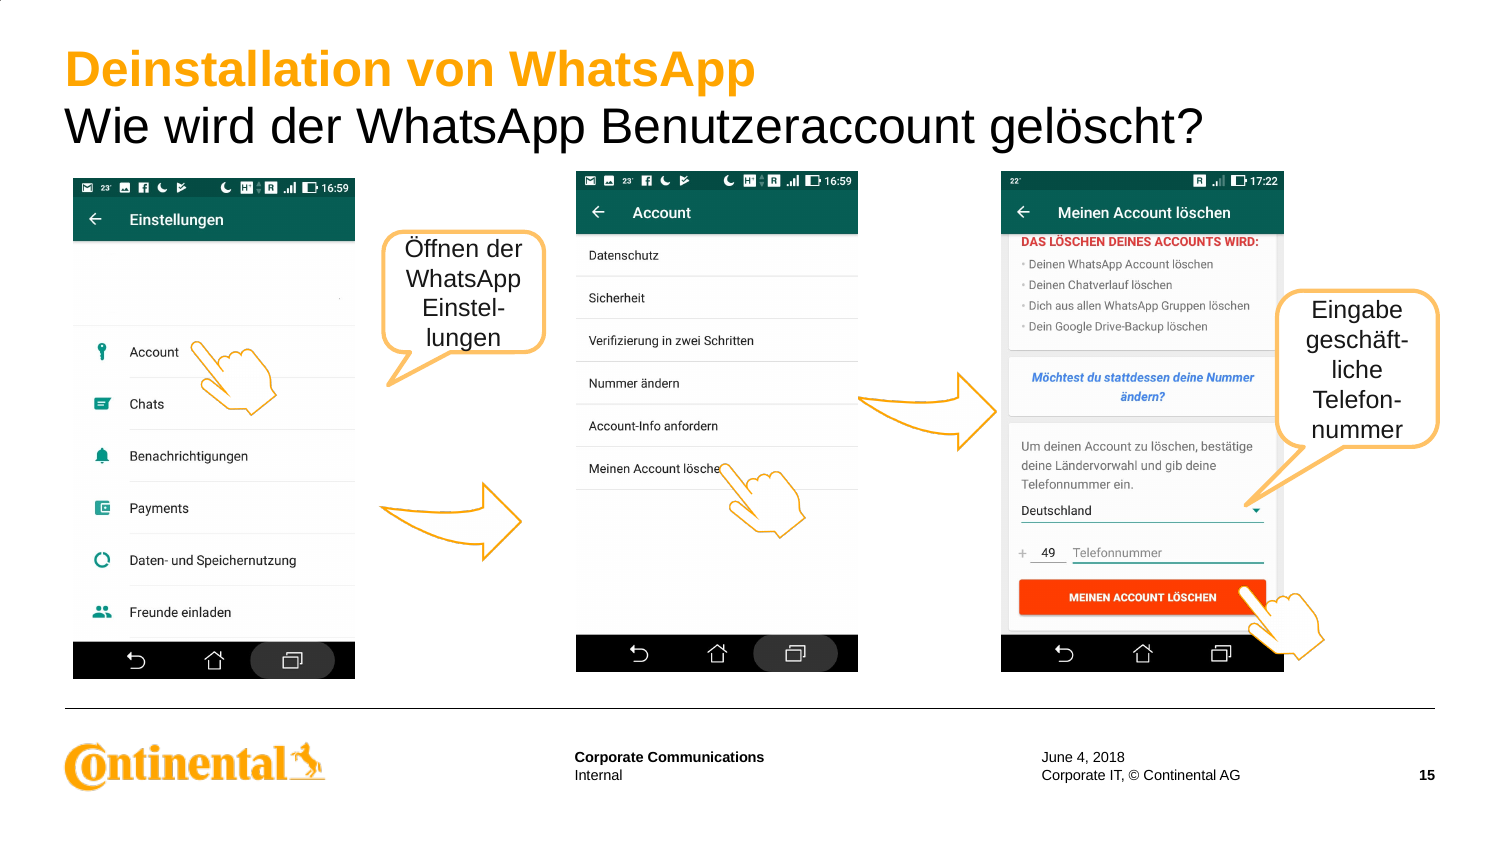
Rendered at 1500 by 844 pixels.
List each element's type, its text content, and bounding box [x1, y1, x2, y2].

text_box Öffnen der WhatsApp Einstel-lungen [381, 229, 547, 388]
footer Corporate IT, © Continental AG [1041, 765, 1371, 784]
picture [72, 177, 355, 679]
picture [376, 446, 527, 598]
picture [576, 171, 1351, 691]
text_box Eingabe geschäft-liche Telefon-nummer [1289, 288, 1440, 483]
slide_number 15 [1376, 765, 1436, 784]
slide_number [1041, 746, 1371, 765]
title Deinstallation von WhatsApp Wie wird der WhatsApp Benutzeraccount gelöscht? [64, 37, 1436, 155]
